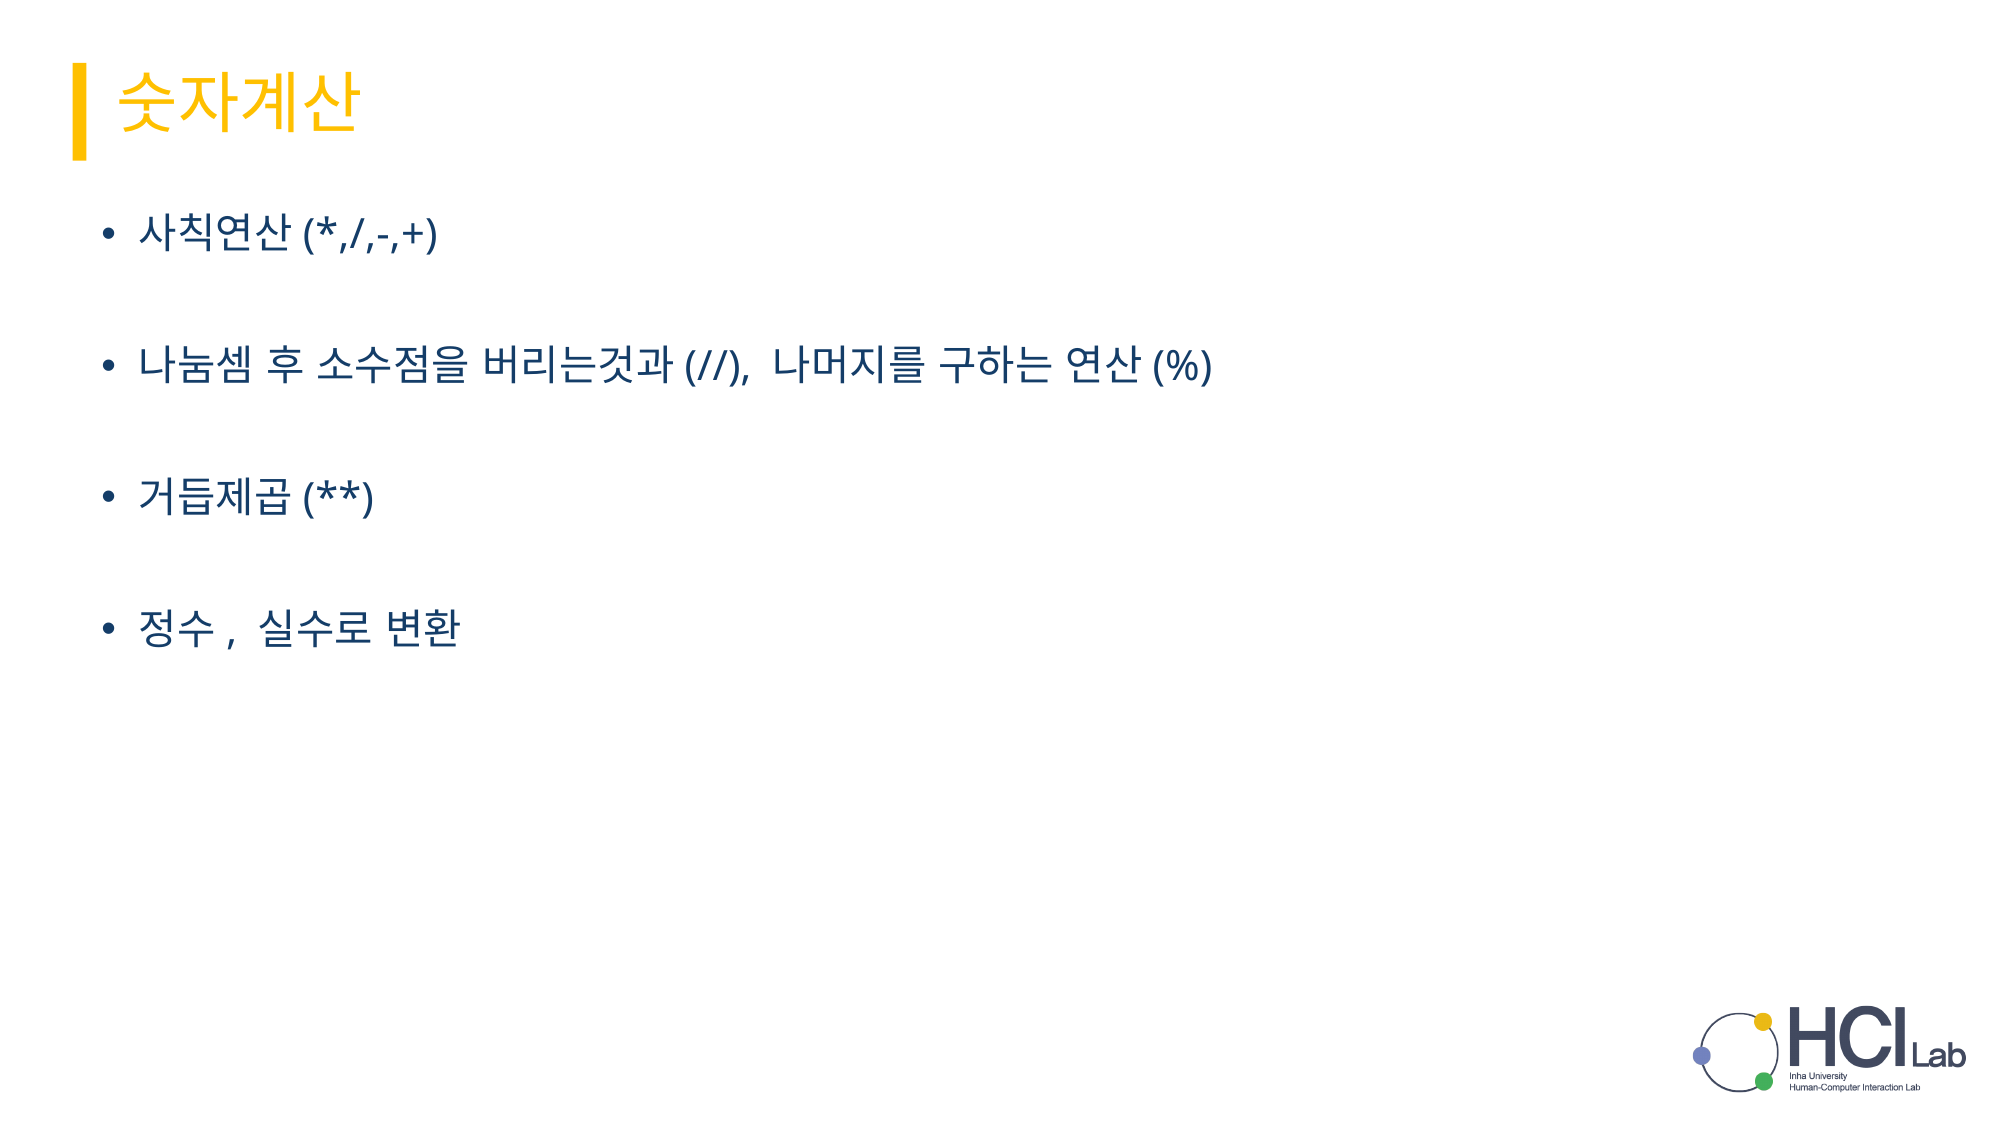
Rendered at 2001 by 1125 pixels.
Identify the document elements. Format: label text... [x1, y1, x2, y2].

list 사칙연산(*,/,-,+) 나눔셈 후 소수점을 버리는것과(//), 나머지를 구하는 연산(%) 거듭제곱(**) 정수, 실수로 변환 [86, 205, 1900, 998]
picture [1685, 997, 1974, 1101]
list 숫자계산 [101, 62, 1231, 161]
